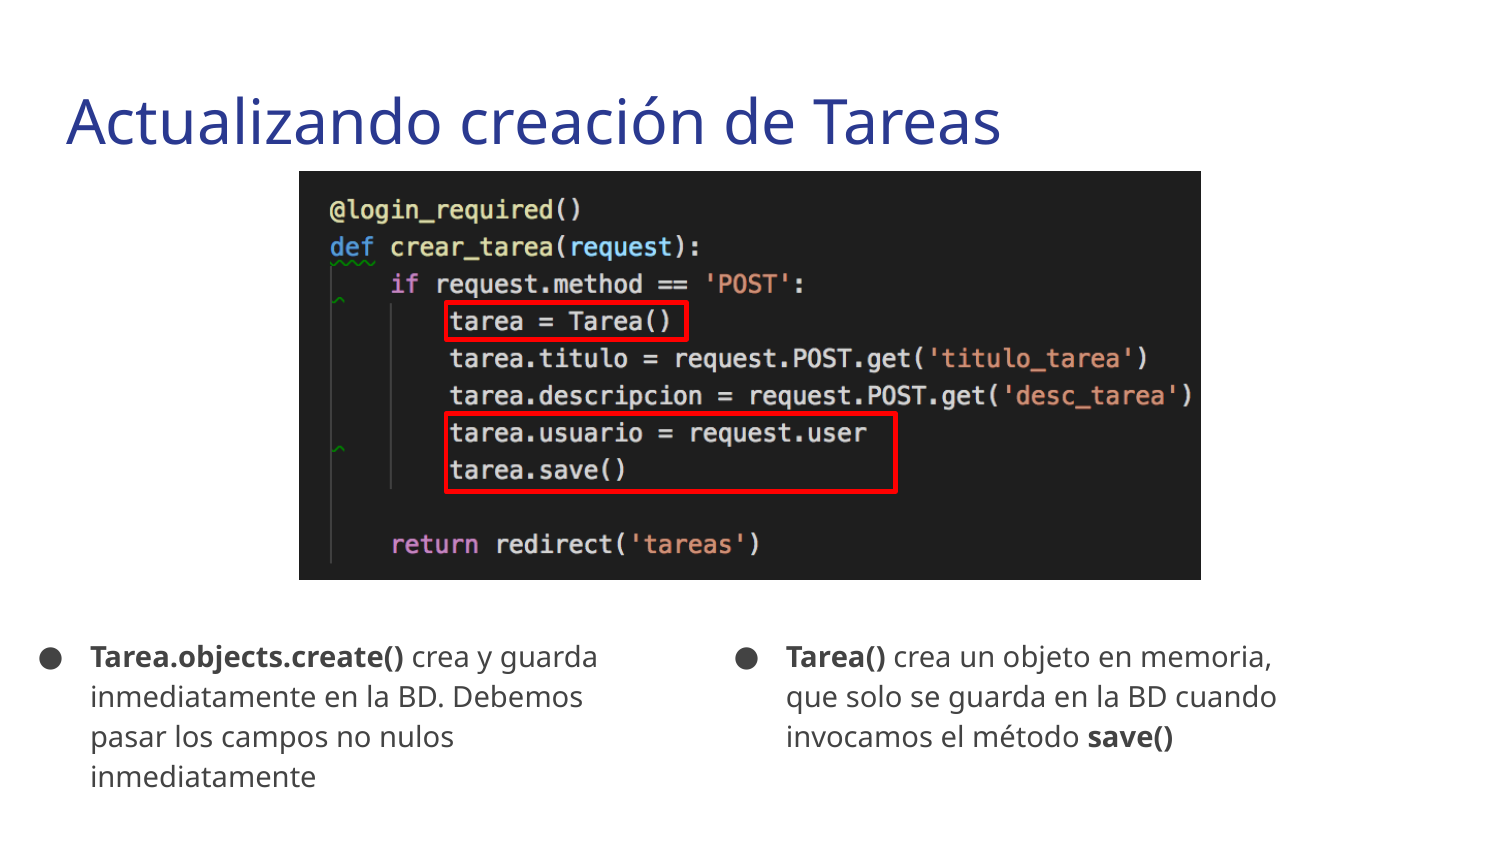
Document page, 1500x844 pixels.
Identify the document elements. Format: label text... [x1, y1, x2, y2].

list Tarea() crea un objeto en memoria, que solo se guarda en la BD cuando invocamos el método save() [695, 617, 1339, 799]
picture [299, 171, 1201, 580]
list Tarea.objects.create() crea y guarda inmediatamente en la BD. Debemos pasar los campos no nulos inmediatamente [0, 617, 643, 799]
title Actualizando creación de Tareas [51, 67, 1449, 167]
